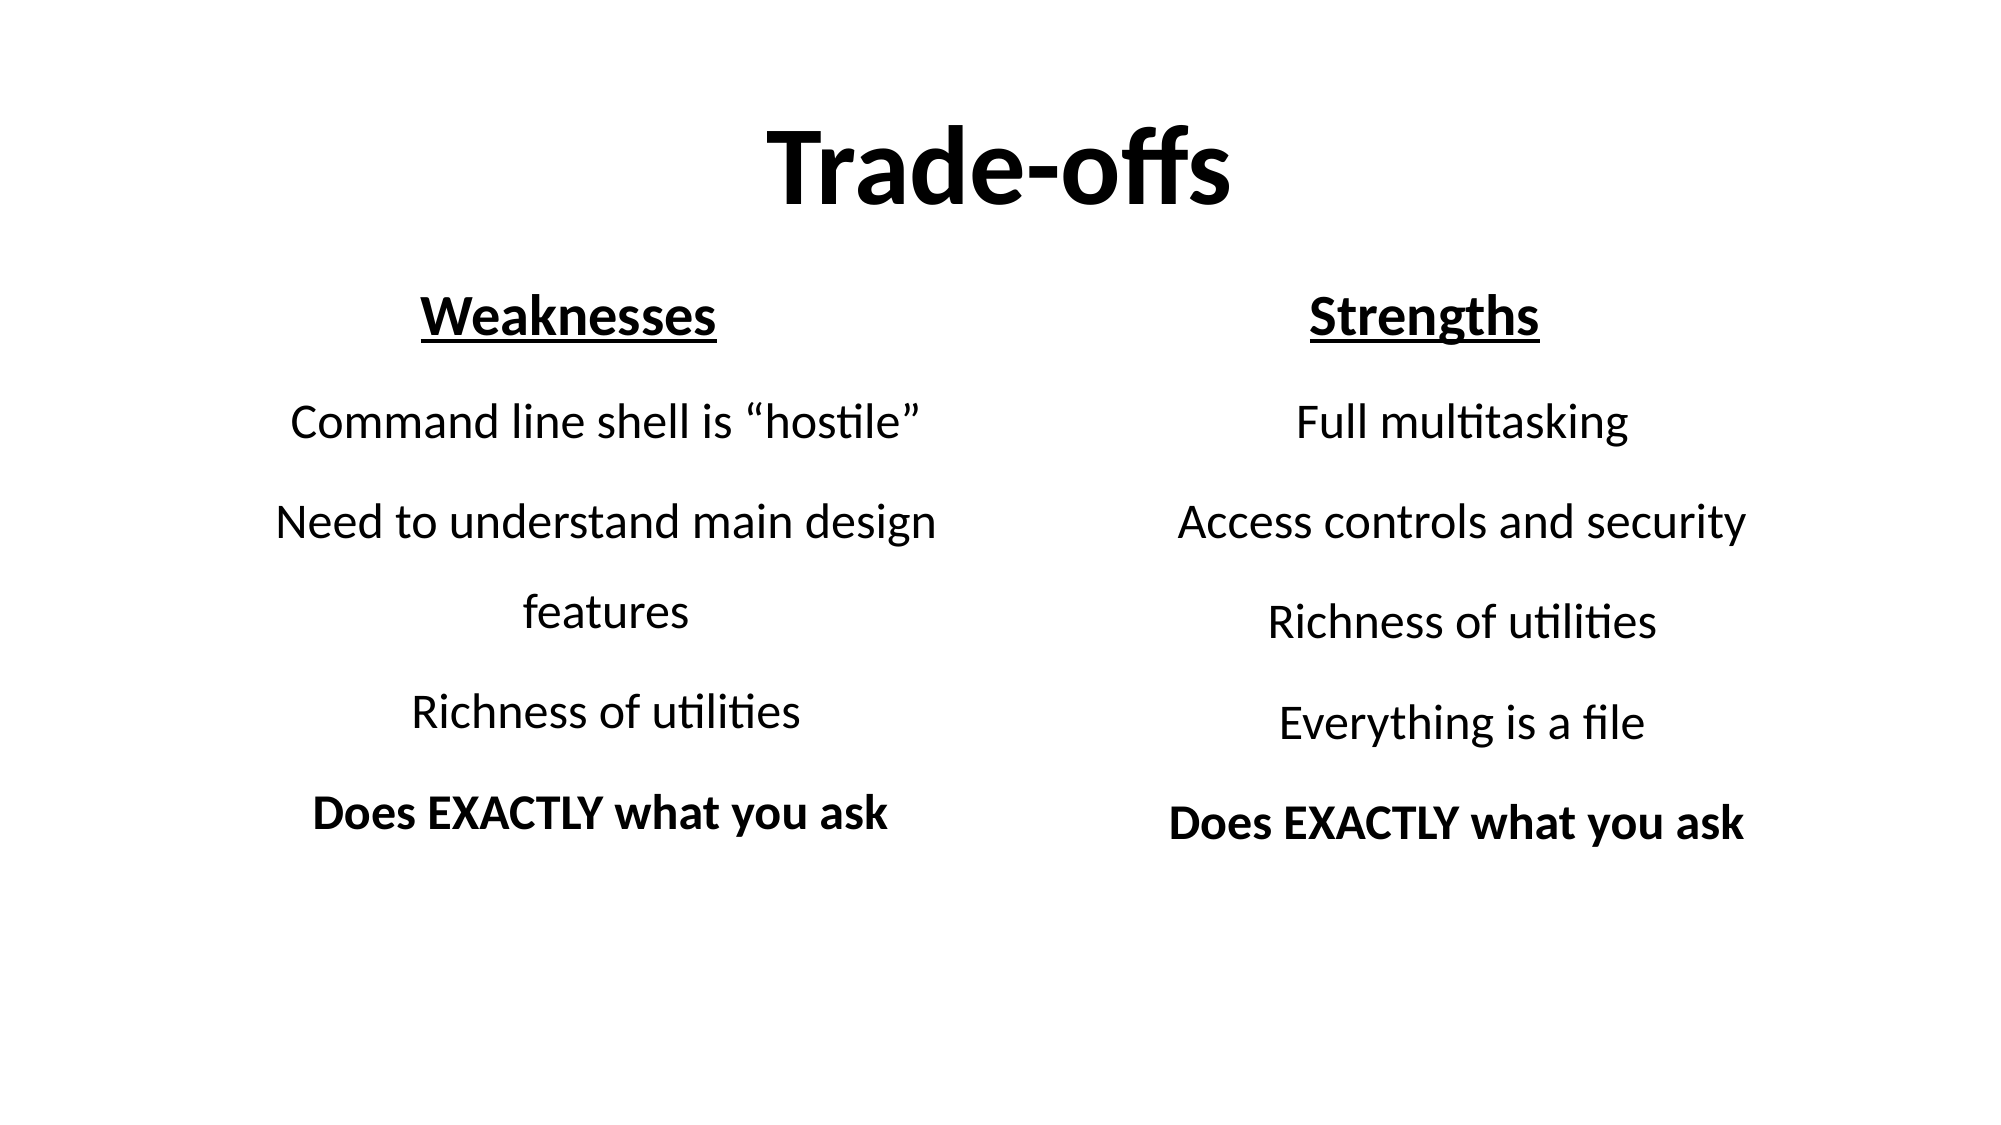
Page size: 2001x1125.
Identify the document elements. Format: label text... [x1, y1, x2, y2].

title Trade-offs [137, 59, 1863, 278]
list Weaknesses Command line shell is “hostile” Need to understand main design features Richness of utilities Does EXACTLY what you ask [137, 277, 1000, 1094]
list Strengths Full multitasking Access controls and security Richness of utilities Everything is a file Does EXACTLY what you ask [999, 277, 1850, 992]
